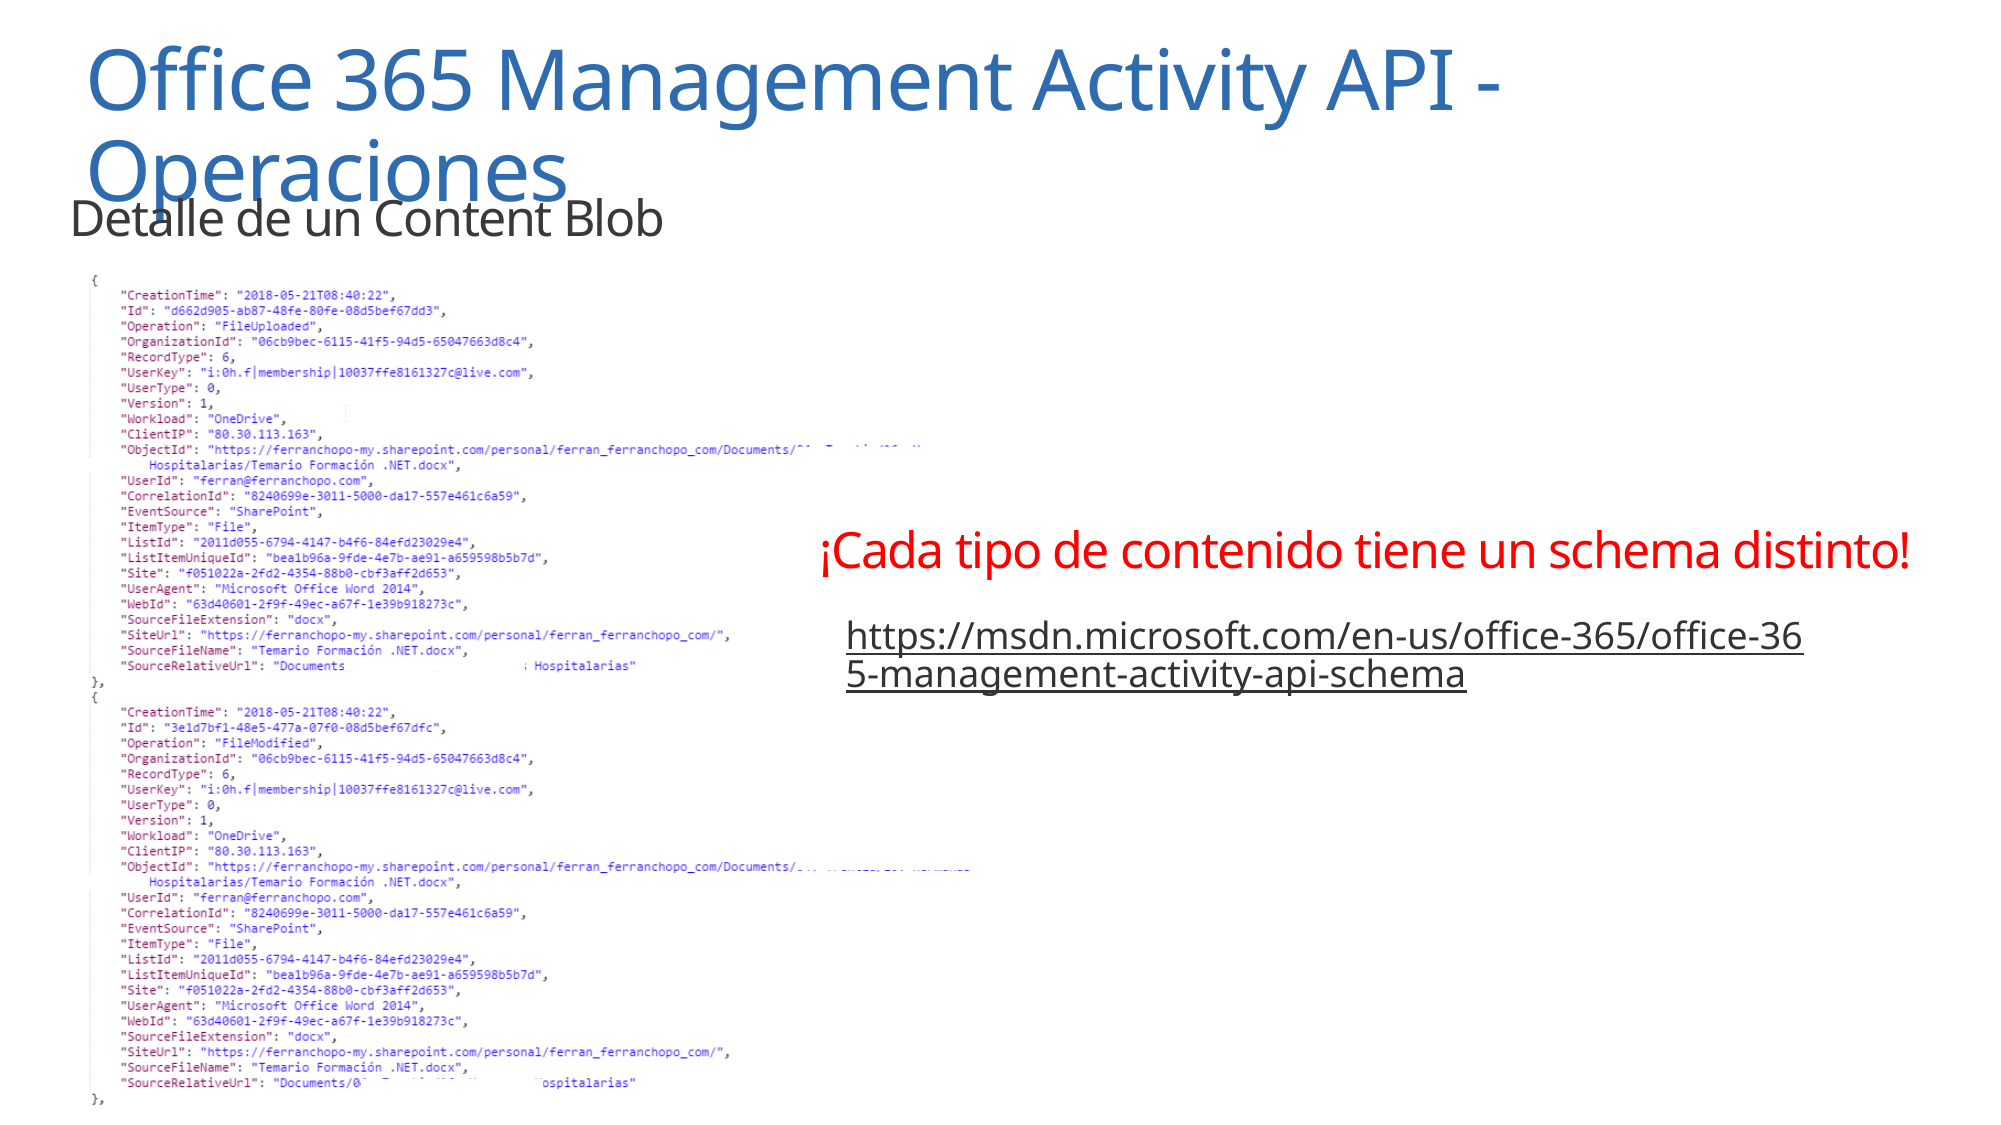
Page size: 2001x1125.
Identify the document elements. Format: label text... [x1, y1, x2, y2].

text_box Detalle de un Content Blob [69, 185, 666, 247]
title Office 365 Management Activity API - Operaciones [85, 37, 1915, 161]
text_box ¡Cada tipo de contenido tiene un schema distinto! [1001, 518, 1913, 579]
picture [83, 272, 1001, 1107]
text_box https://msdn.microsoft.com/en-us/office-365/office-365-management-activity-api-schema [1001, 604, 1831, 716]
